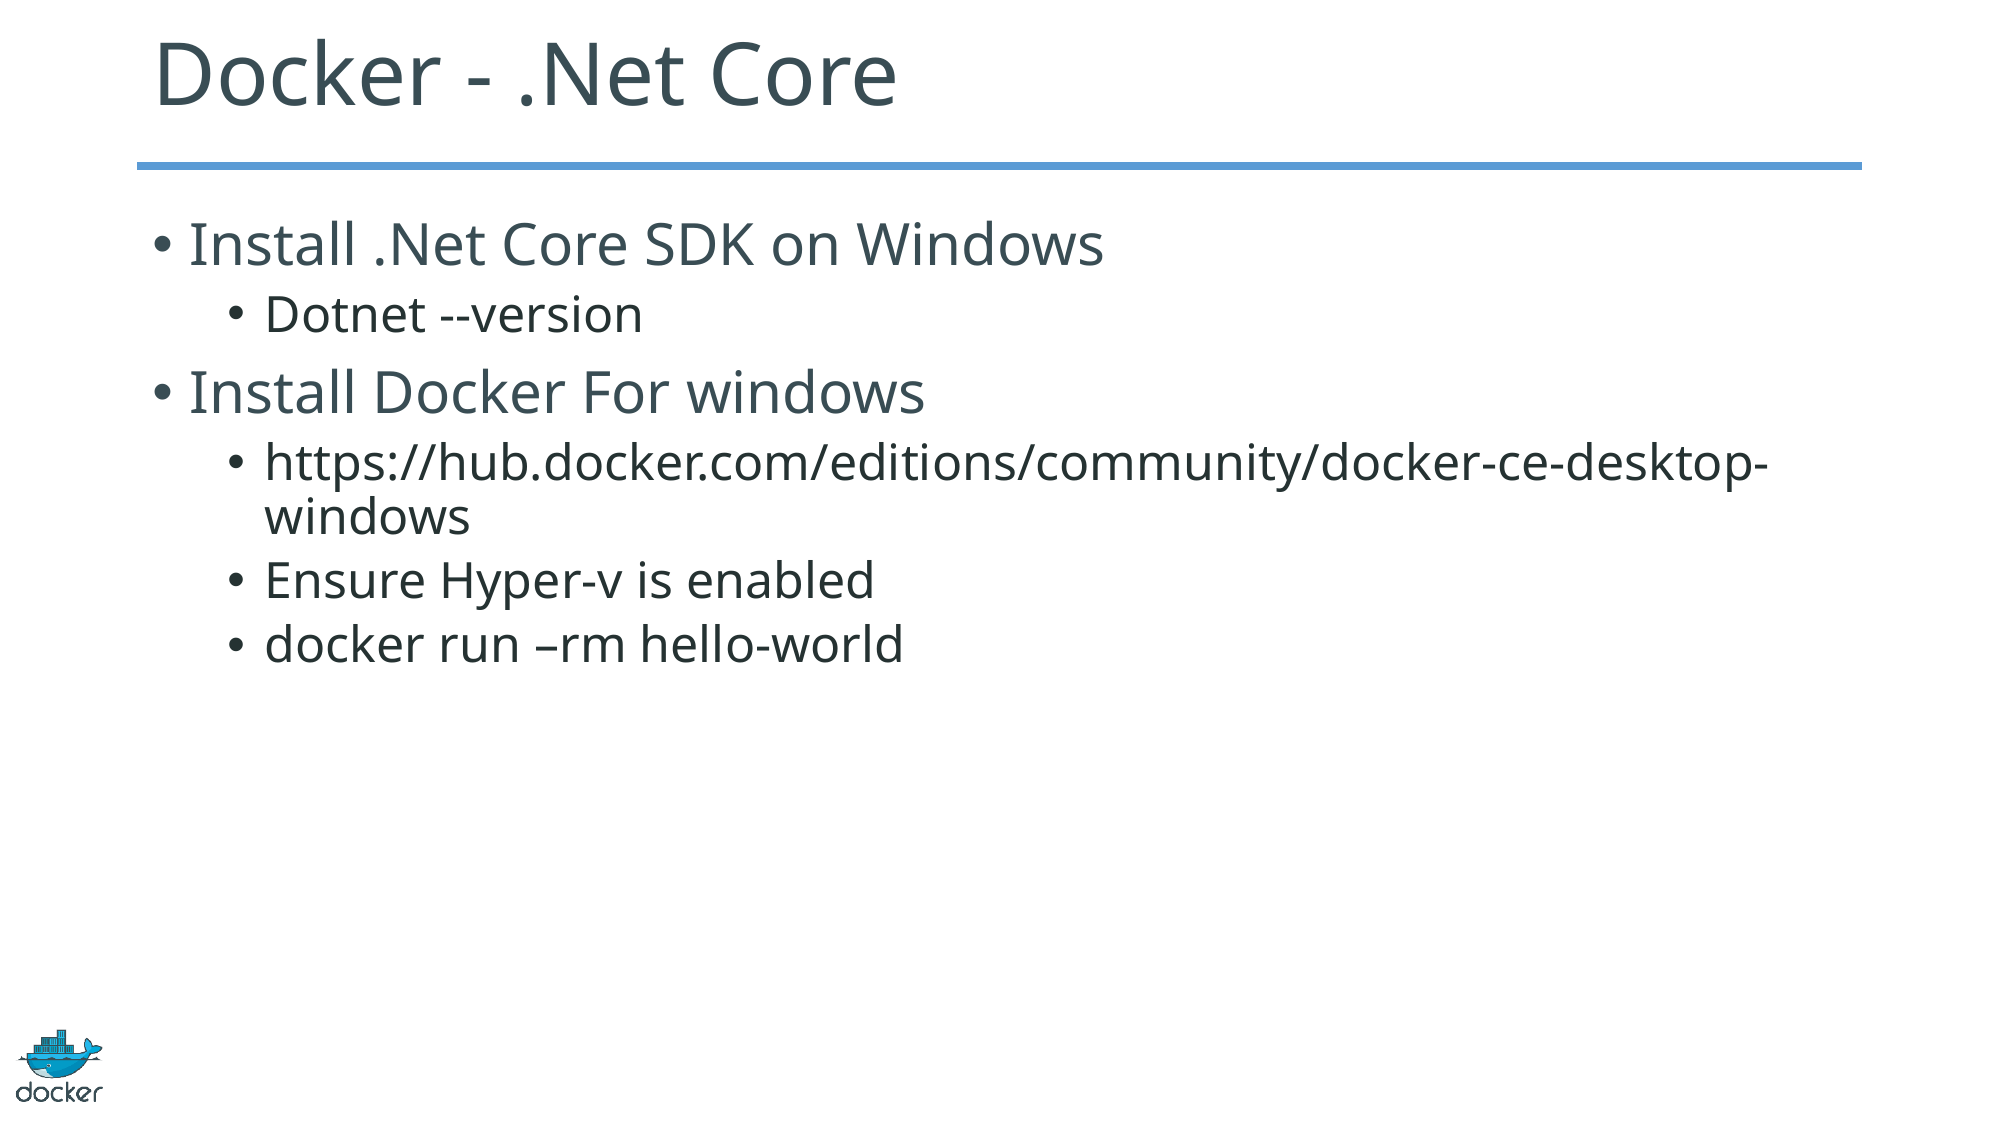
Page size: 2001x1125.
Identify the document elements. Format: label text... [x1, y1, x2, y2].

picture [0, 1010, 131, 1121]
title Docker - .Net Core [137, 22, 1863, 133]
list Install .Net Core SDK on Windows Dotnet --version Install Docker For windows https://hub.docker.com/editions/community/docker-ce-desktop-windows Ensure Hyper-v is enabled docker run –rm hello-world [137, 207, 1863, 1014]
